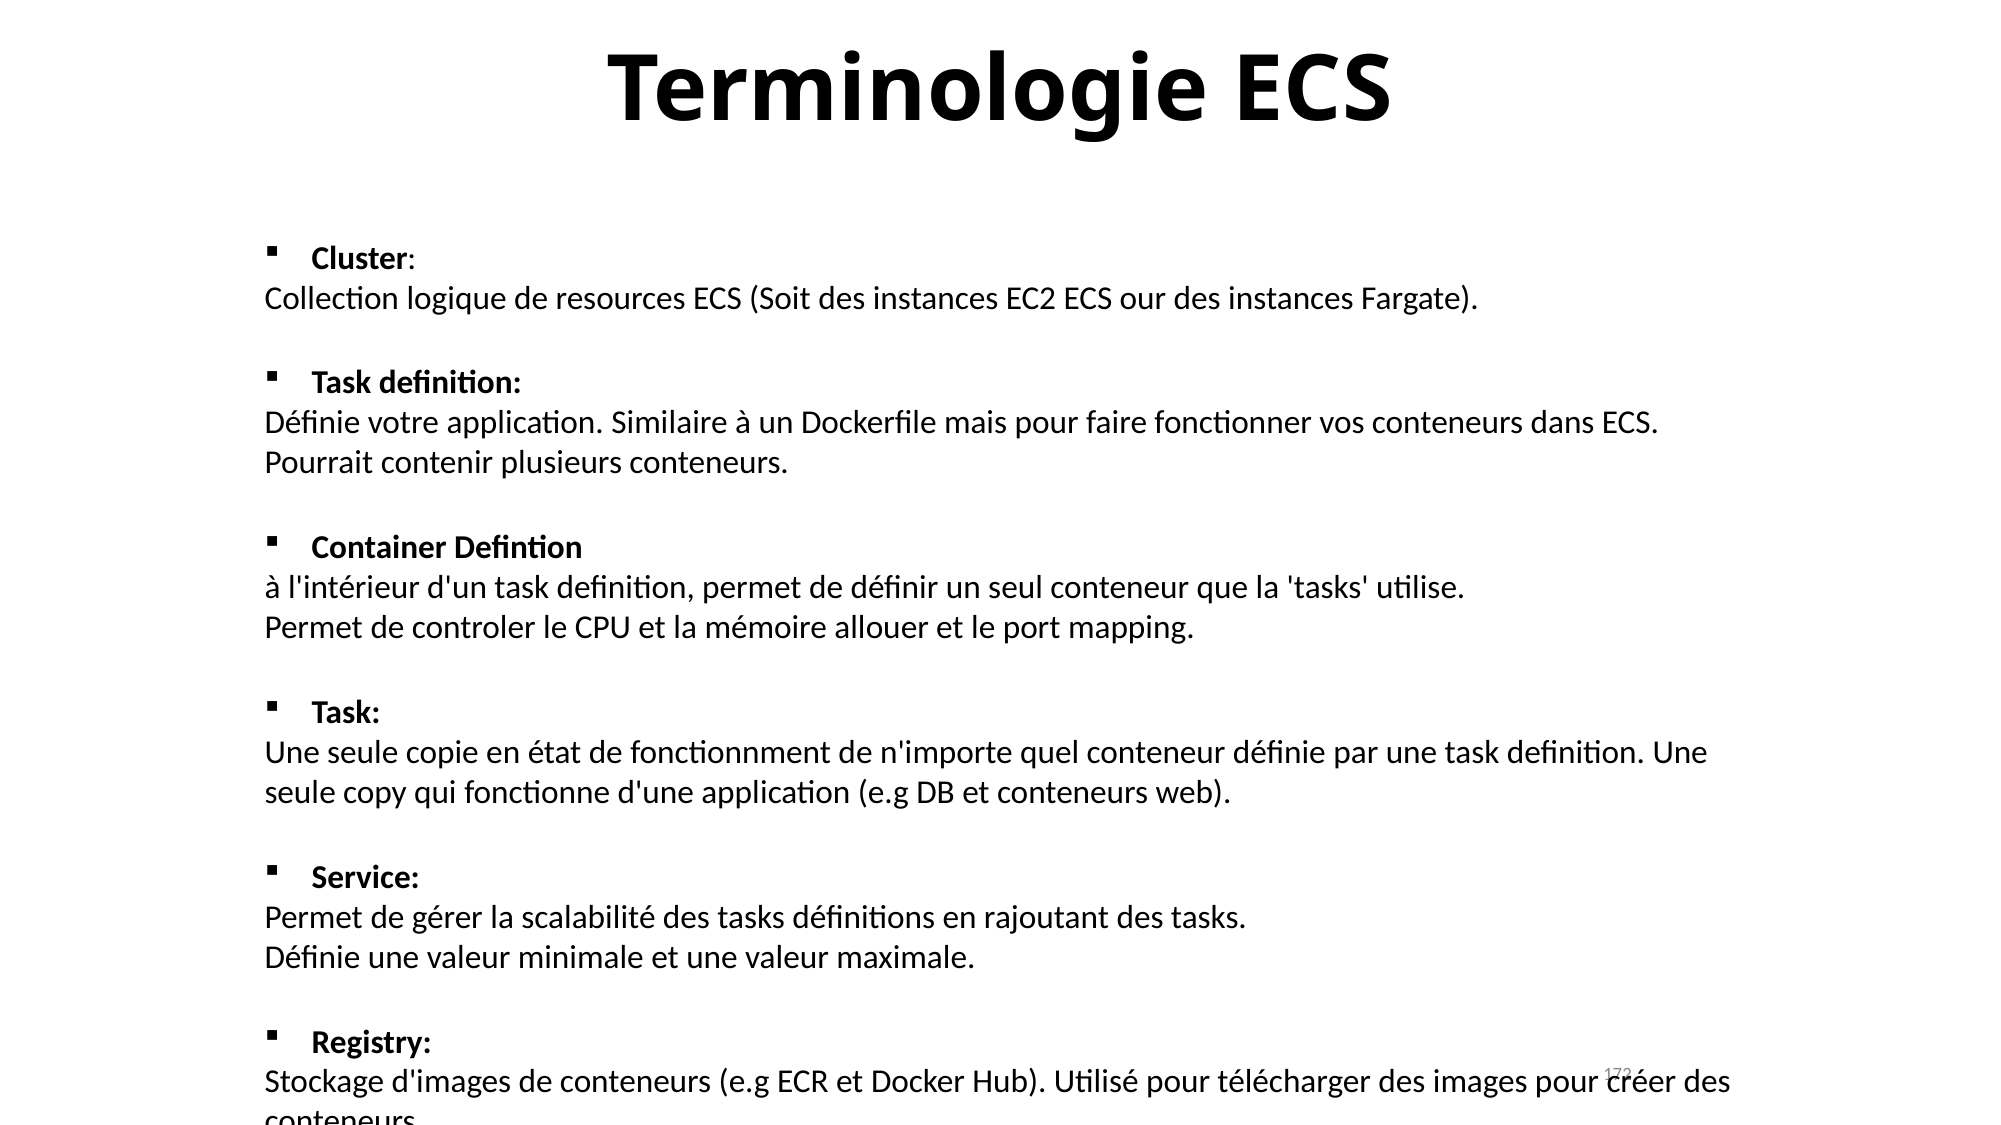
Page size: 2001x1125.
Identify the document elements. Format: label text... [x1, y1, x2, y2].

title Terminologie ECS [353, 33, 1647, 149]
text_box Cluster: Collection logique de resources ECS (Soit des instances EC2 ECS our des instances Fargate). Task definition: Définie votre application. Similaire à un Dockerfile mais pour faire fonctionner vos conteneurs dans ECS. Pourrait contenir plusieurs conteneurs. Container Defintion à l'intérieur d'un task definition, permet de définir un seul conteneur que la 'tasks' utilise. Permet de controler le CPU et la mémoire allouer et le port mapping. Task: Une seule copie en état de fonctionnment de n'importe quel conteneur définie par une task definition. Une seule copy qui fonctionne d'une application (e.g DB et conteneurs web). Service: Permet de gérer la scalabilité des tasks définitions en rajoutant des tasks. Définie une valeur minimale et une valeur maximale. Registry: Stockage d'images de conteneurs (e.g ECR et Docker Hub). Utilisé pour télécharger des images pour créer des conteneurs. [249, 228, 1750, 1125]
